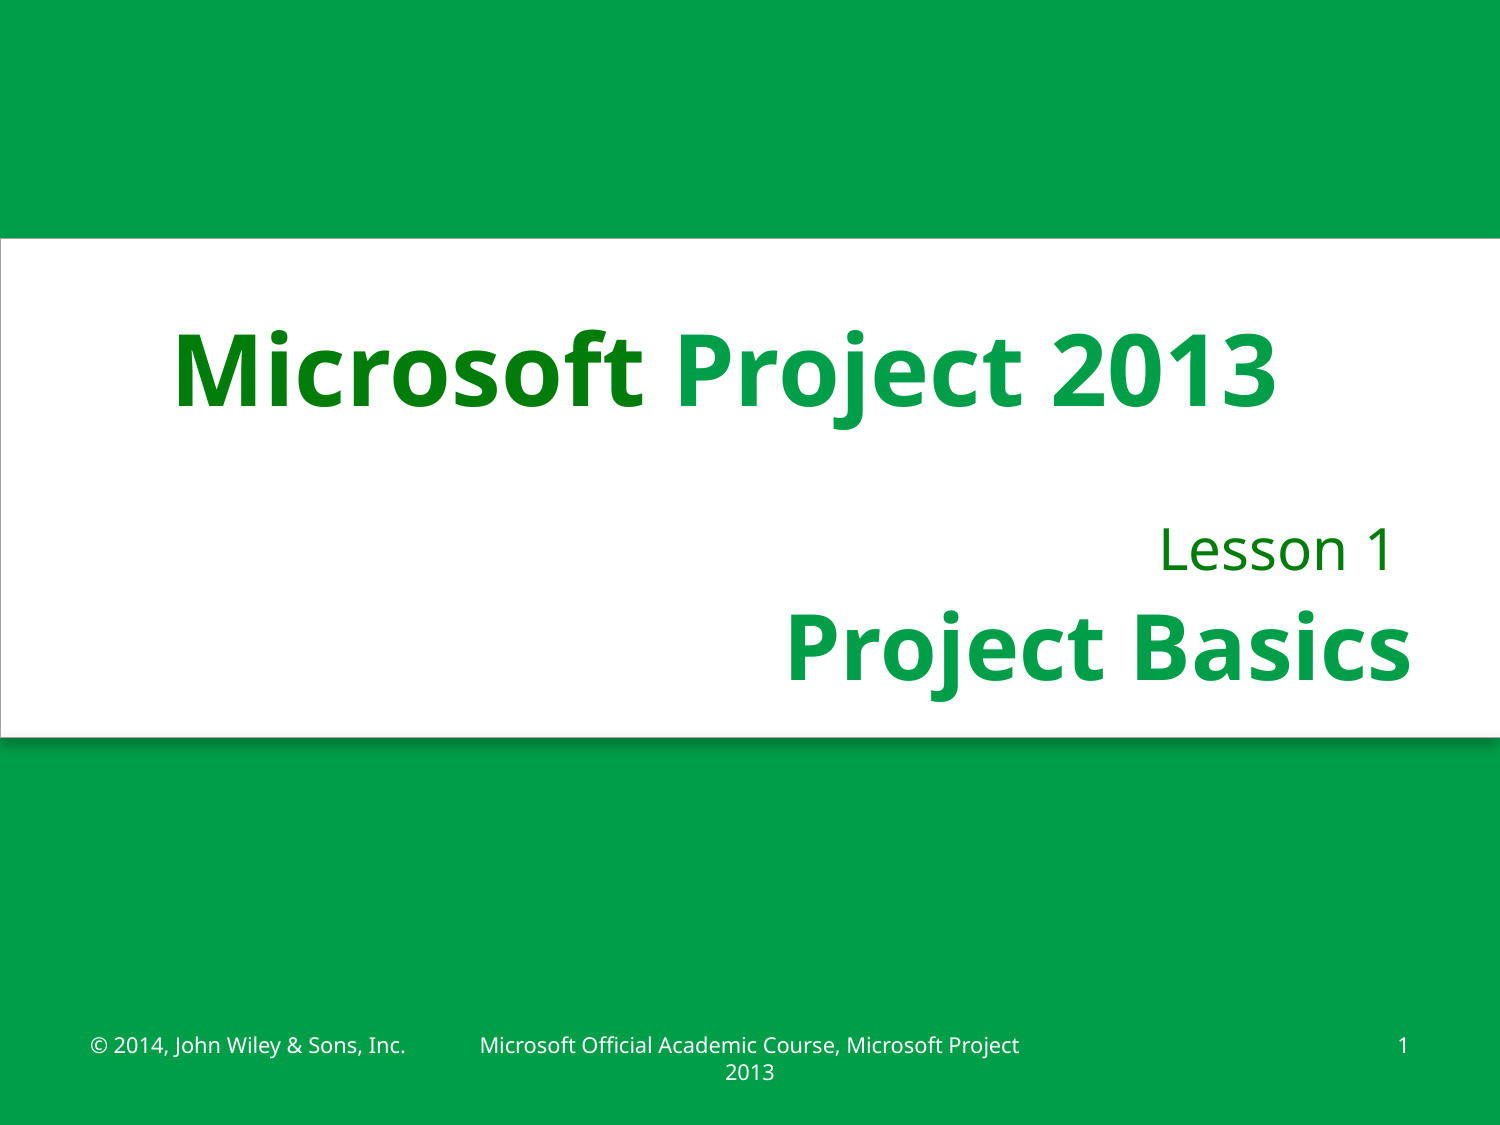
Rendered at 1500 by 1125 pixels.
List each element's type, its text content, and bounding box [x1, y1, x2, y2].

title Project Basics [20, 558, 1422, 707]
slide_number © 2014, John Wiley & Sons, Inc. [74, 1024, 426, 1103]
text_box [0, 235, 1500, 741]
list Lesson 1 [50, 512, 1413, 588]
text_box [65, 247, 1435, 728]
footer Microsoft Official Academic Course, Microsoft Project 2013 [449, 1024, 1051, 1103]
text_box Microsoft Project 2013 [24, 299, 1425, 448]
slide_number 1 [1074, 1024, 1426, 1103]
